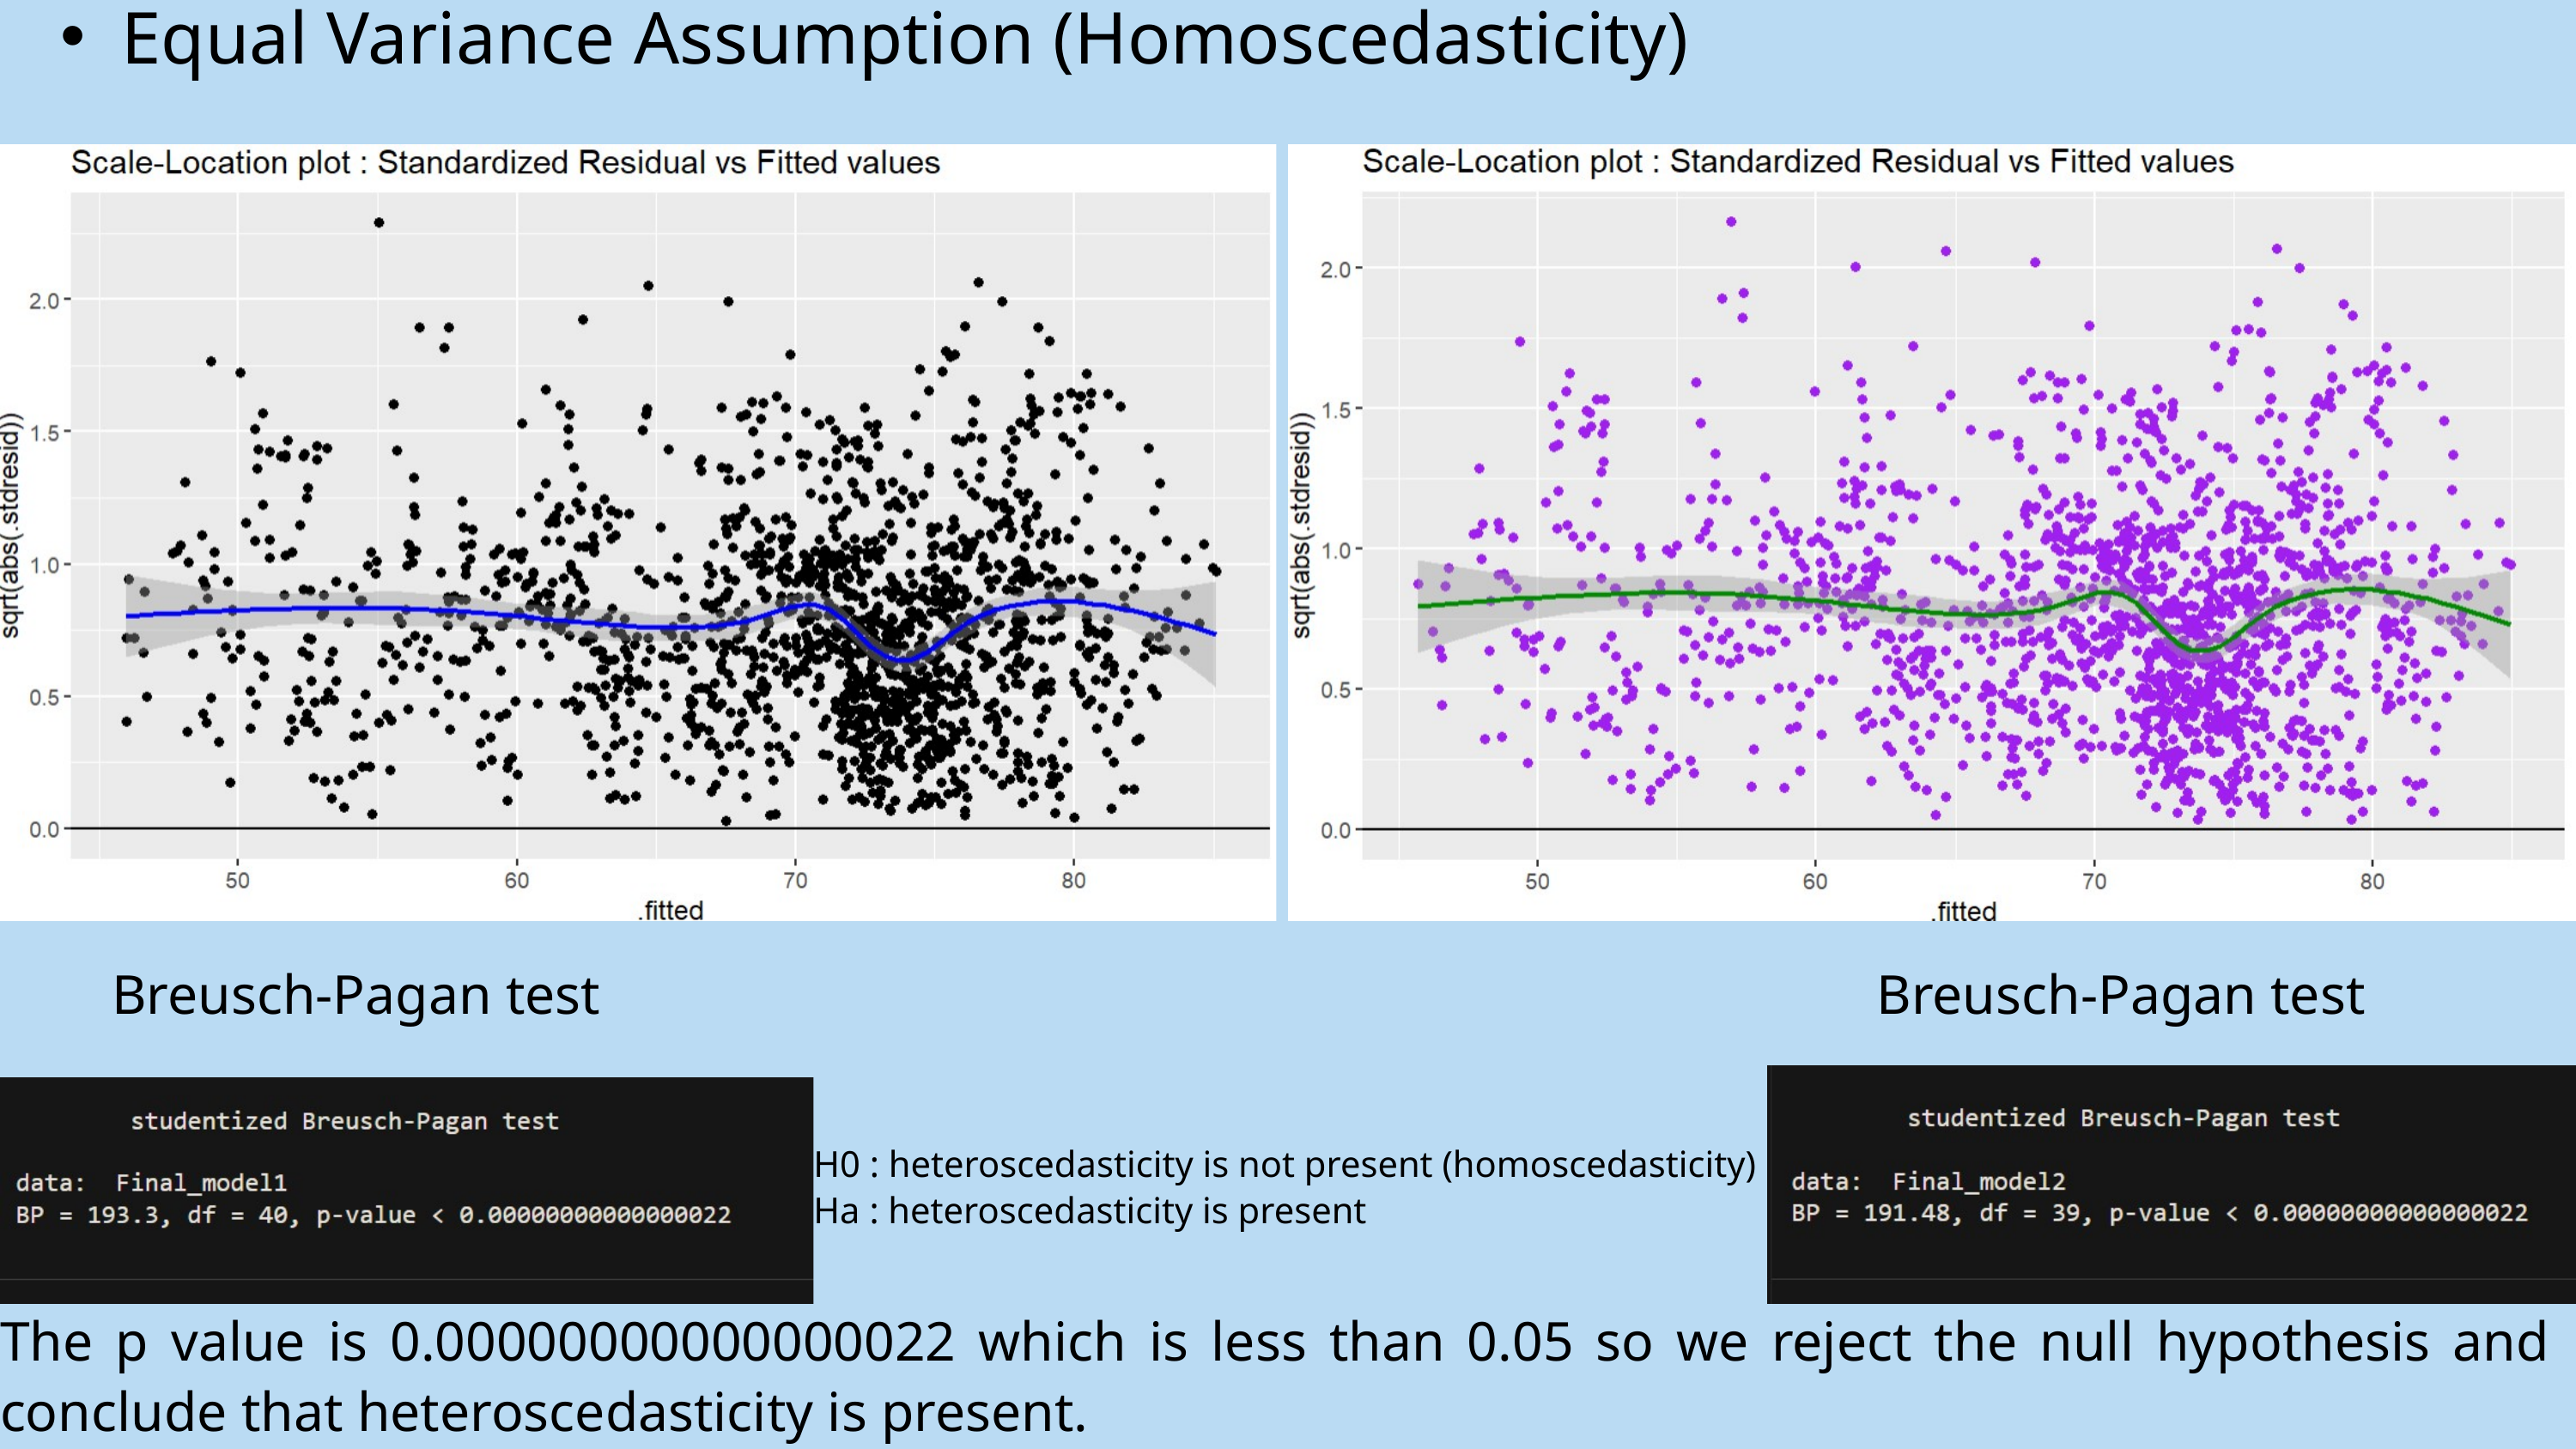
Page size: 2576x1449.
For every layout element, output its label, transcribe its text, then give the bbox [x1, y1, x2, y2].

text_box Breusch-Pagan test [112, 955, 702, 1025]
text_box H0 : heteroscedasticity is not present (homoscedasticity) Ha : heteroscedasticity is present [813, 1137, 1829, 1231]
text_box The p value is 0.00000000000000022 which is less than 0.05 so we reject the null hypothesis and conclude that heteroscedasticity is present. [0, 1302, 2576, 1442]
text_box Breusch-Pagan test [1876, 955, 2467, 1025]
text_box [0, 1077, 814, 1302]
text_box Equal Variance Assumption (Homoscedasticity) [0, 0, 1917, 79]
text_box [1767, 1065, 2576, 1302]
text_box [0, 144, 1277, 921]
text_box [1287, 144, 2576, 921]
